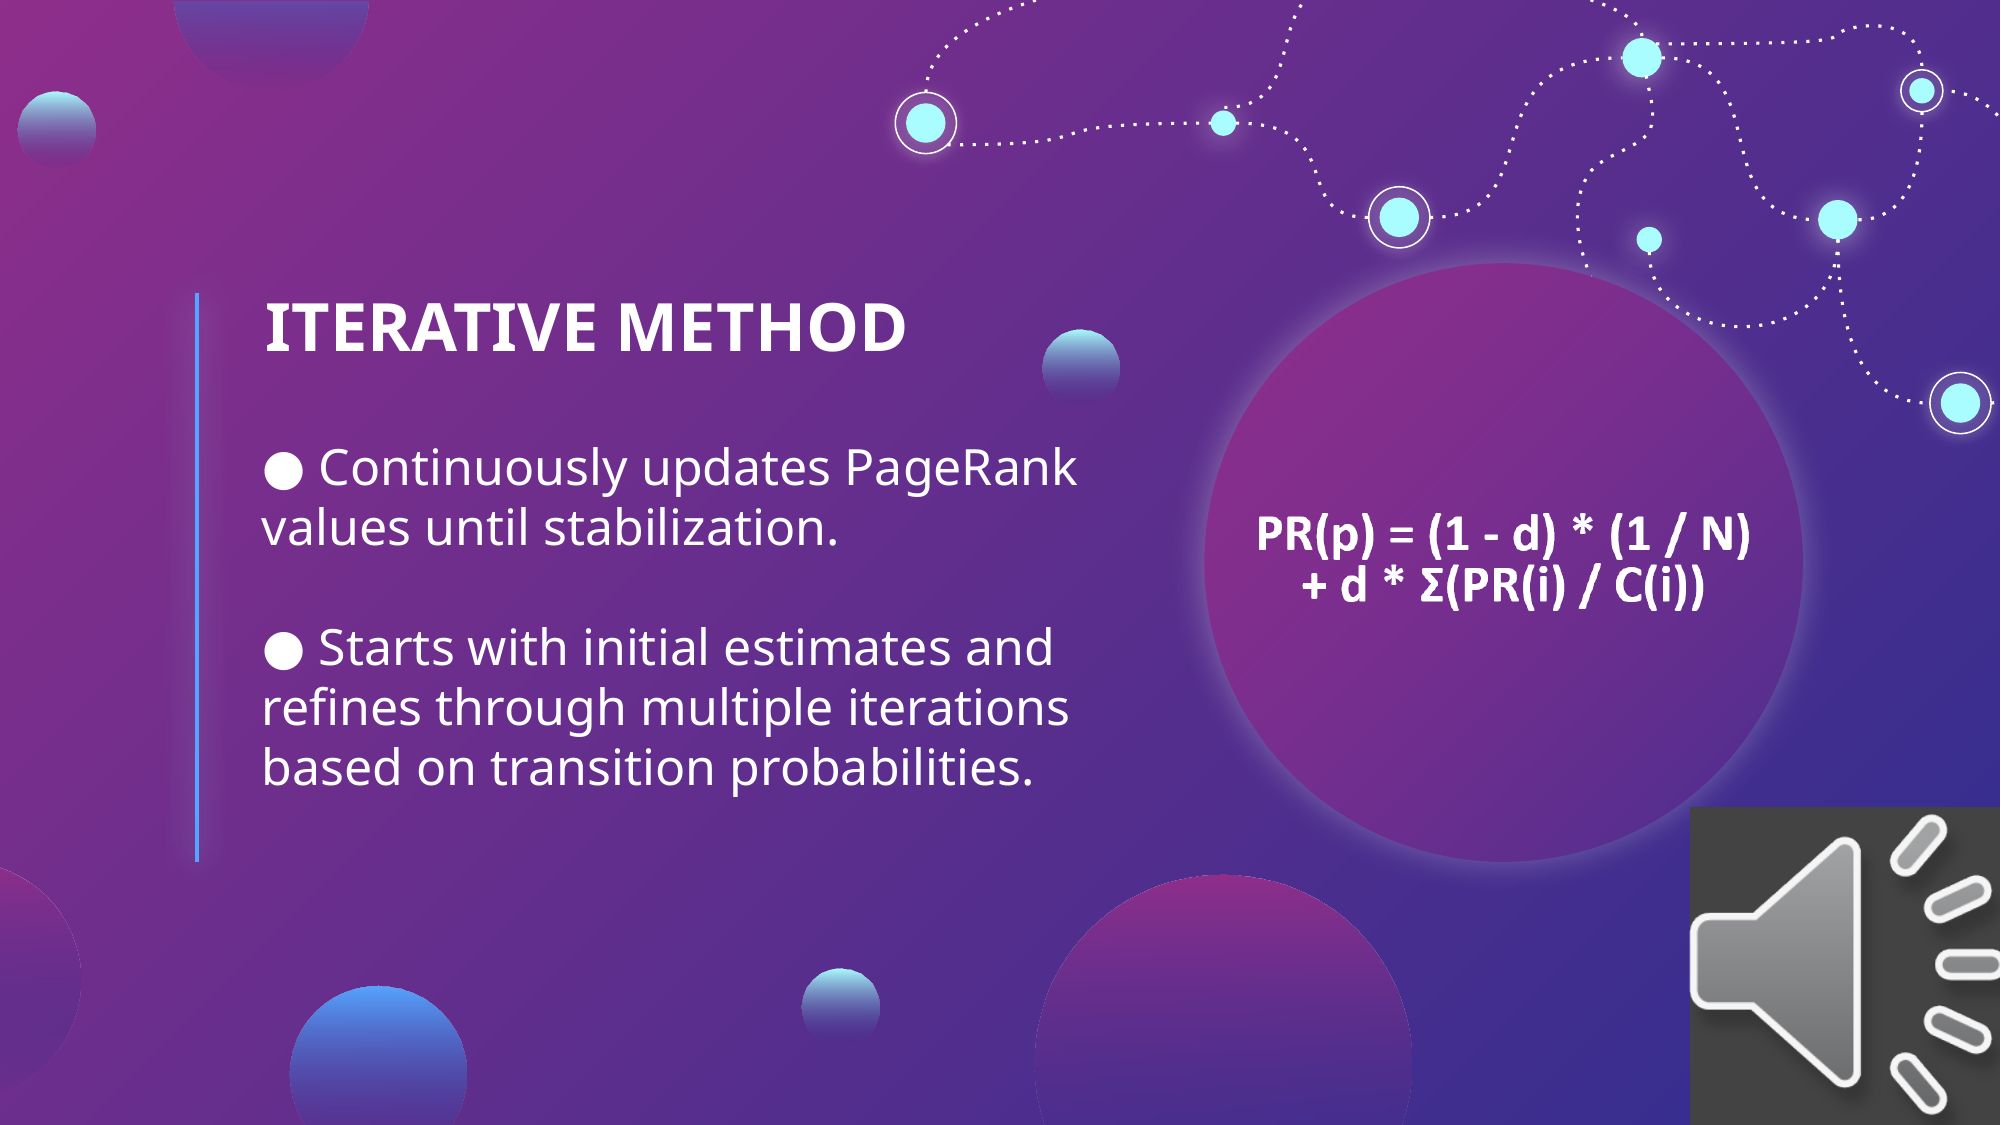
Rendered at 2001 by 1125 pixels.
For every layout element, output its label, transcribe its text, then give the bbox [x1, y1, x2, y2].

picture [1204, 262, 2000, 1125]
title ITERATIVE METHOD [245, 264, 889, 415]
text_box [895, 0, 1992, 434]
subtitle Continuously updates PageRank values until stabilization. Starts with initial estimates and refines through multiple iterations based on transition probabilities. [241, 415, 1198, 818]
